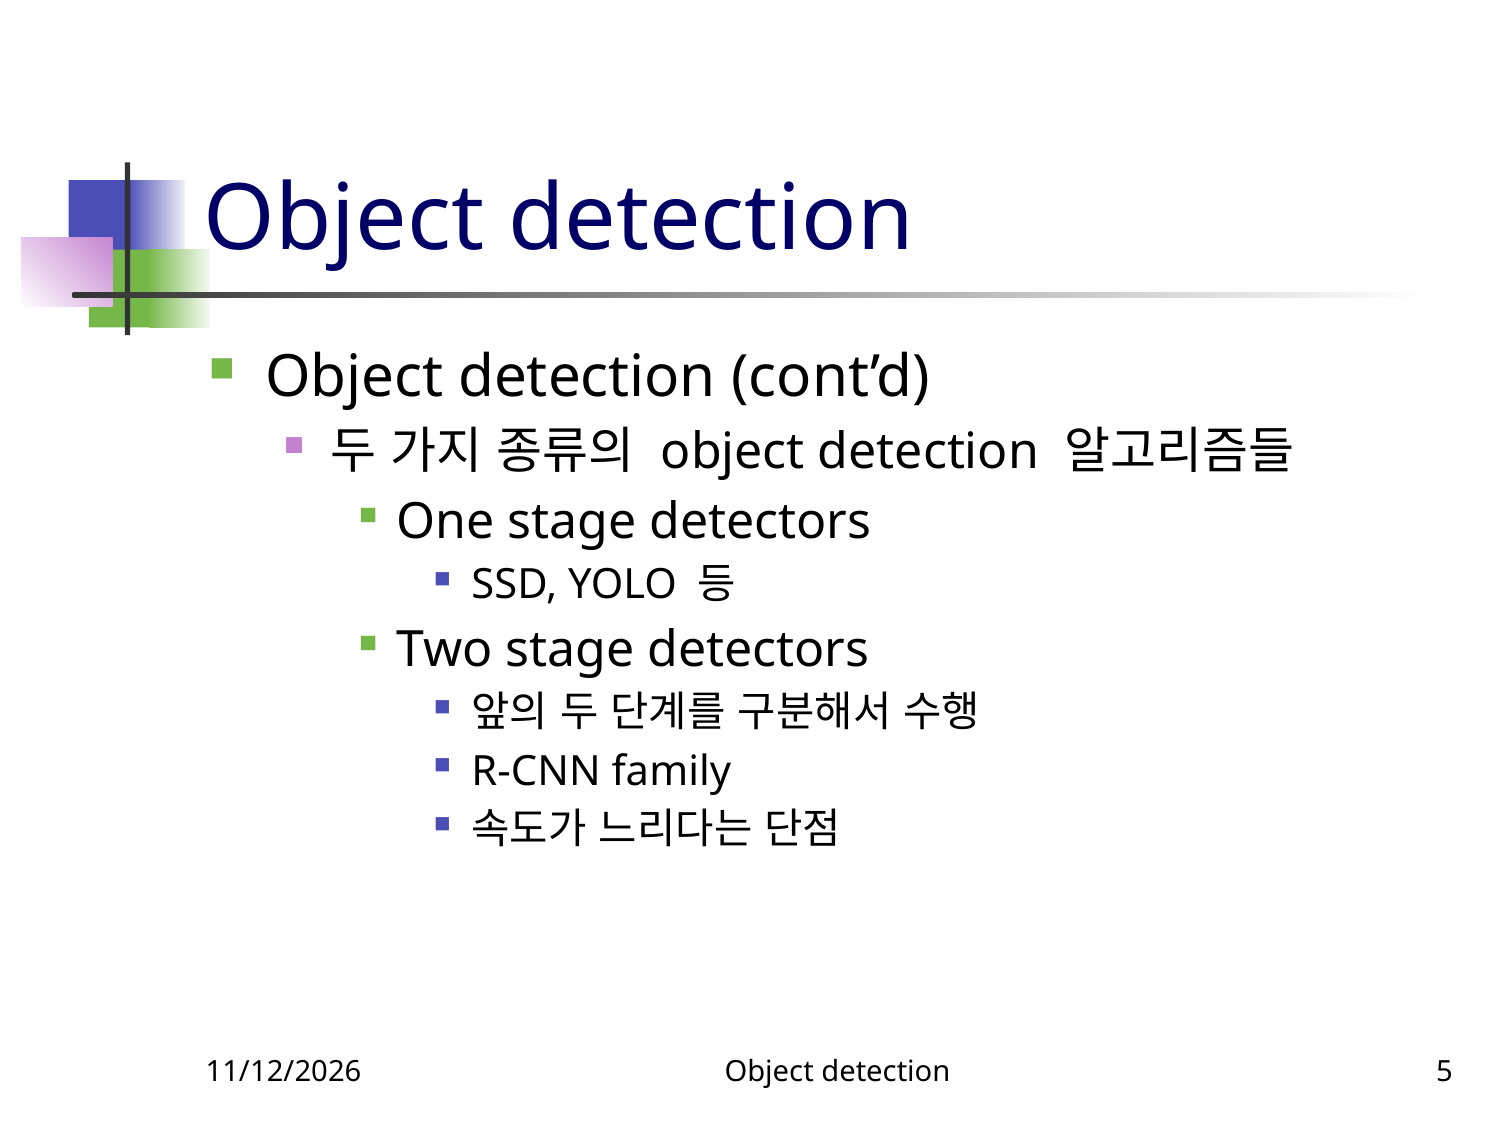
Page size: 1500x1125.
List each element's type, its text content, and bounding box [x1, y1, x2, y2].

title Object detection [188, 35, 1468, 275]
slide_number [190, 1024, 504, 1100]
slide_number 5 [1155, 1024, 1468, 1100]
list Object detection (cont’d) 두 가지 종류의 object detection 알고리즘들 One stage detectors SSD, YOLO 등 Two stage detectors 앞의 두 단계를 구분해서 수행 R-CNN family 속도가 느리다는 단점 [193, 331, 1469, 1006]
footer Object detection [600, 1024, 1075, 1100]
